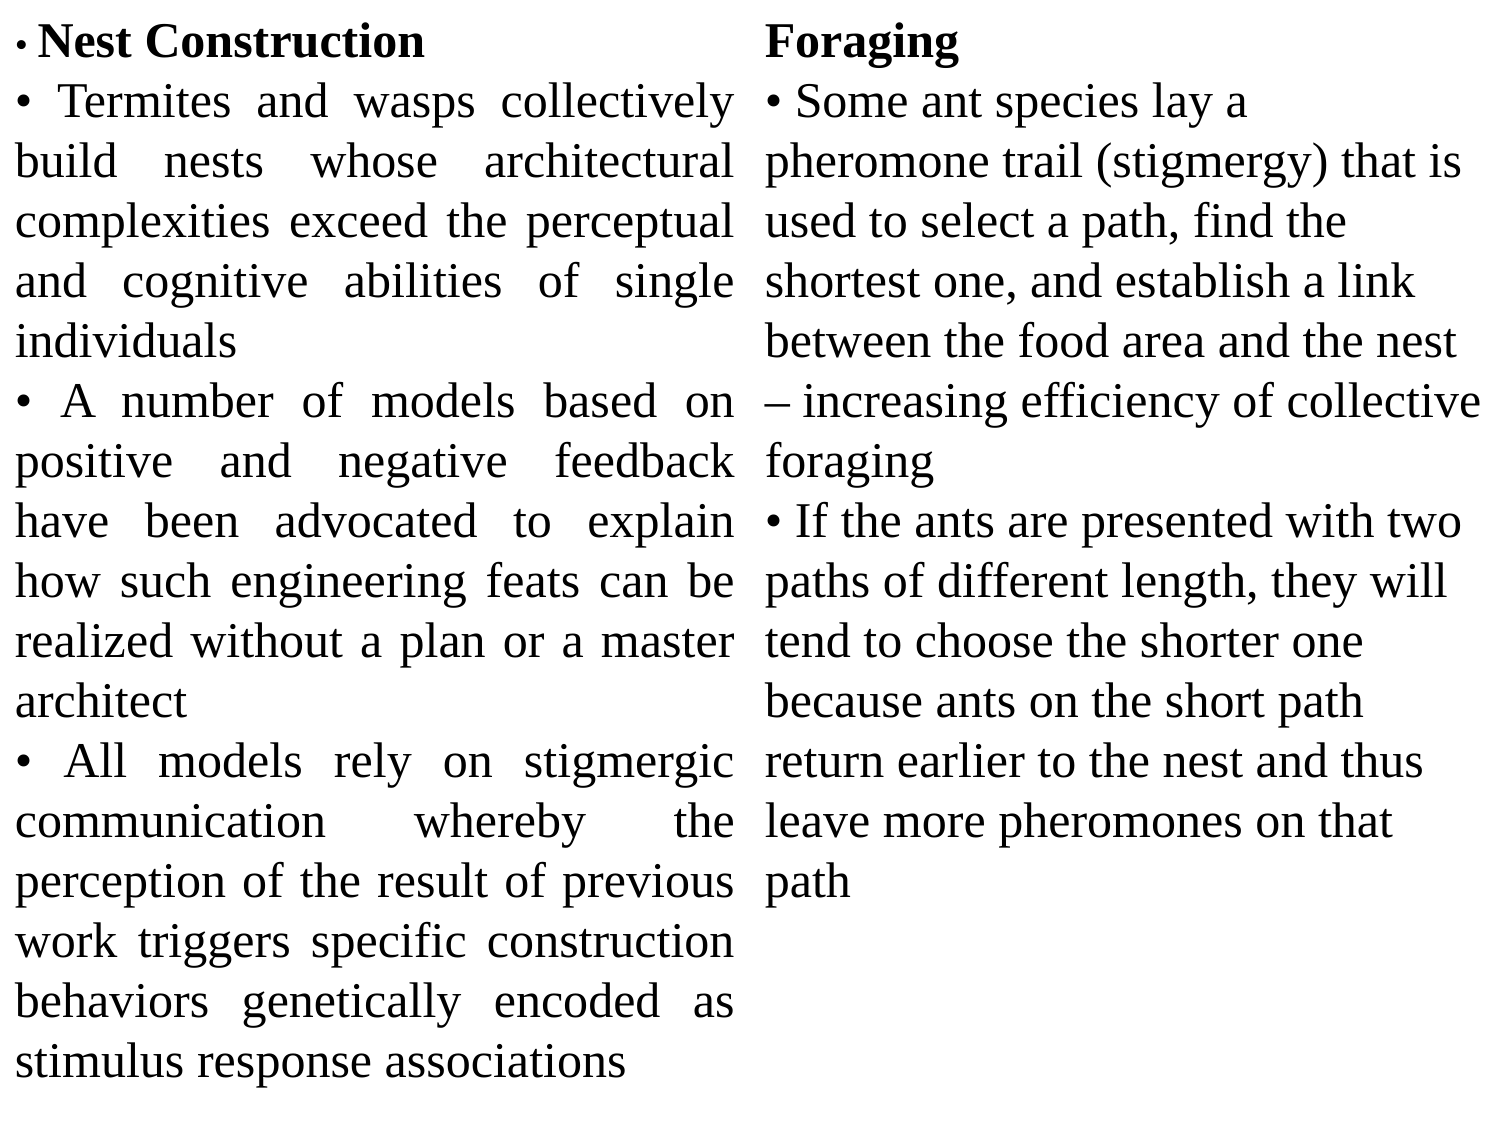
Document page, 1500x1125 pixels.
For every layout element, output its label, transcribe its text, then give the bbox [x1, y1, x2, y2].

text_box Foraging • Some ant species lay a pheromone trail (stigmergy) that is used to select a path, find the shortest one, and establish a link between the food area and the nest – increasing efficiency of collective foraging • If the ants are presented with two paths of different length, they will tend to choose the shorter one because ants on the short path return earlier to the nest and thus leave more pheromones on that path [749, 0, 1500, 915]
text_box • Nest Construction • Termites and wasps collectively build nests whose architectural complexities exceed the perceptual and cognitive abilities of single individuals • A number of models based on positive and negative feedback have been advocated to explain how such engineering feats can be realized without a plan or a master architect • All models rely on stigmergic communication whereby the perception of the result of previous work triggers specific construction behaviors genetically encoded as stimulus response associations [0, 0, 750, 1095]
